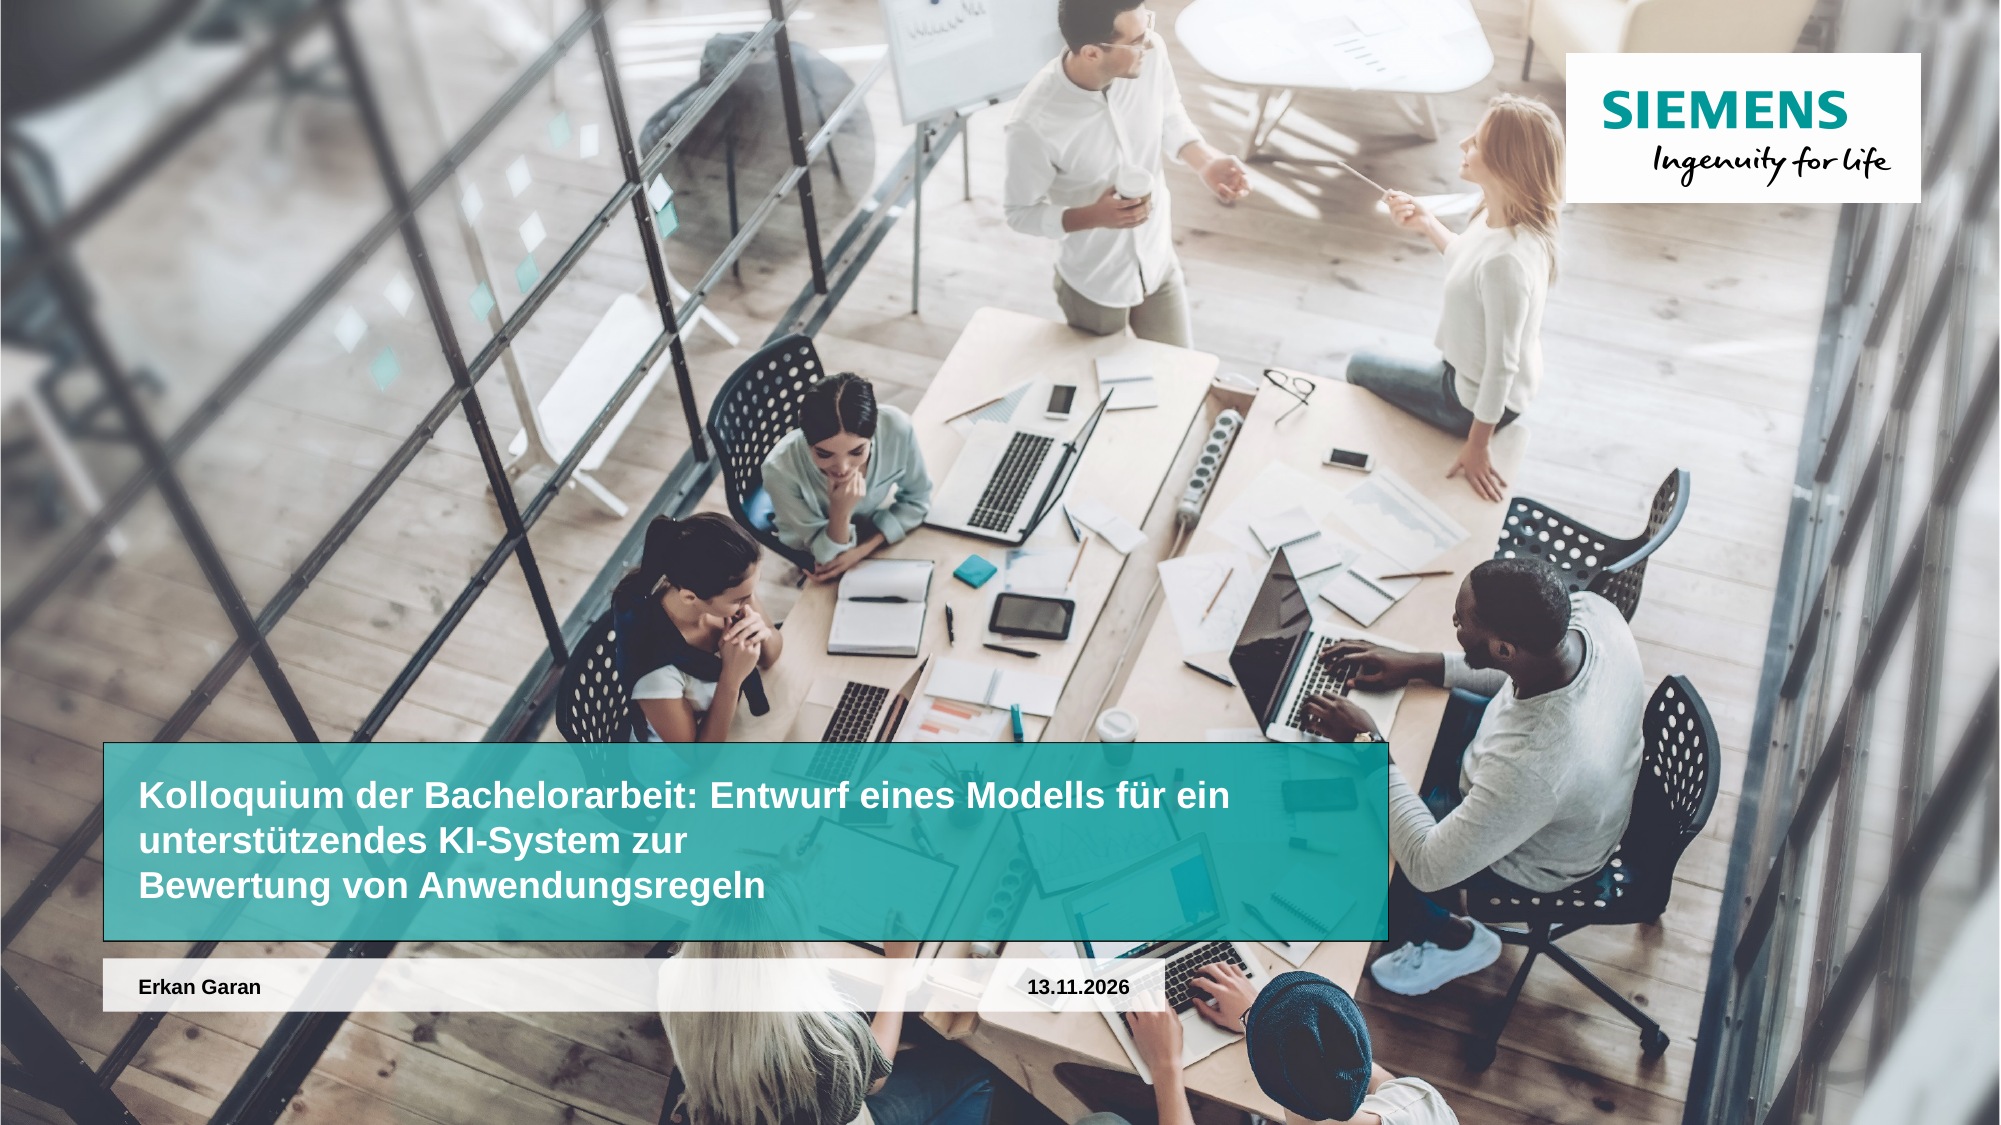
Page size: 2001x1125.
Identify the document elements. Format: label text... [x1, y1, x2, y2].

picture [0, 0, 2000, 1125]
title Kolloquium der Bachelorarbeit: Entwurf eines Modells für ein unterstützendes KI-System zur Bewertung von Anwendungsregeln [102, 741, 1390, 942]
list 25.04.2023 [646, 958, 1166, 1012]
list Erkan Garan [102, 958, 646, 1012]
